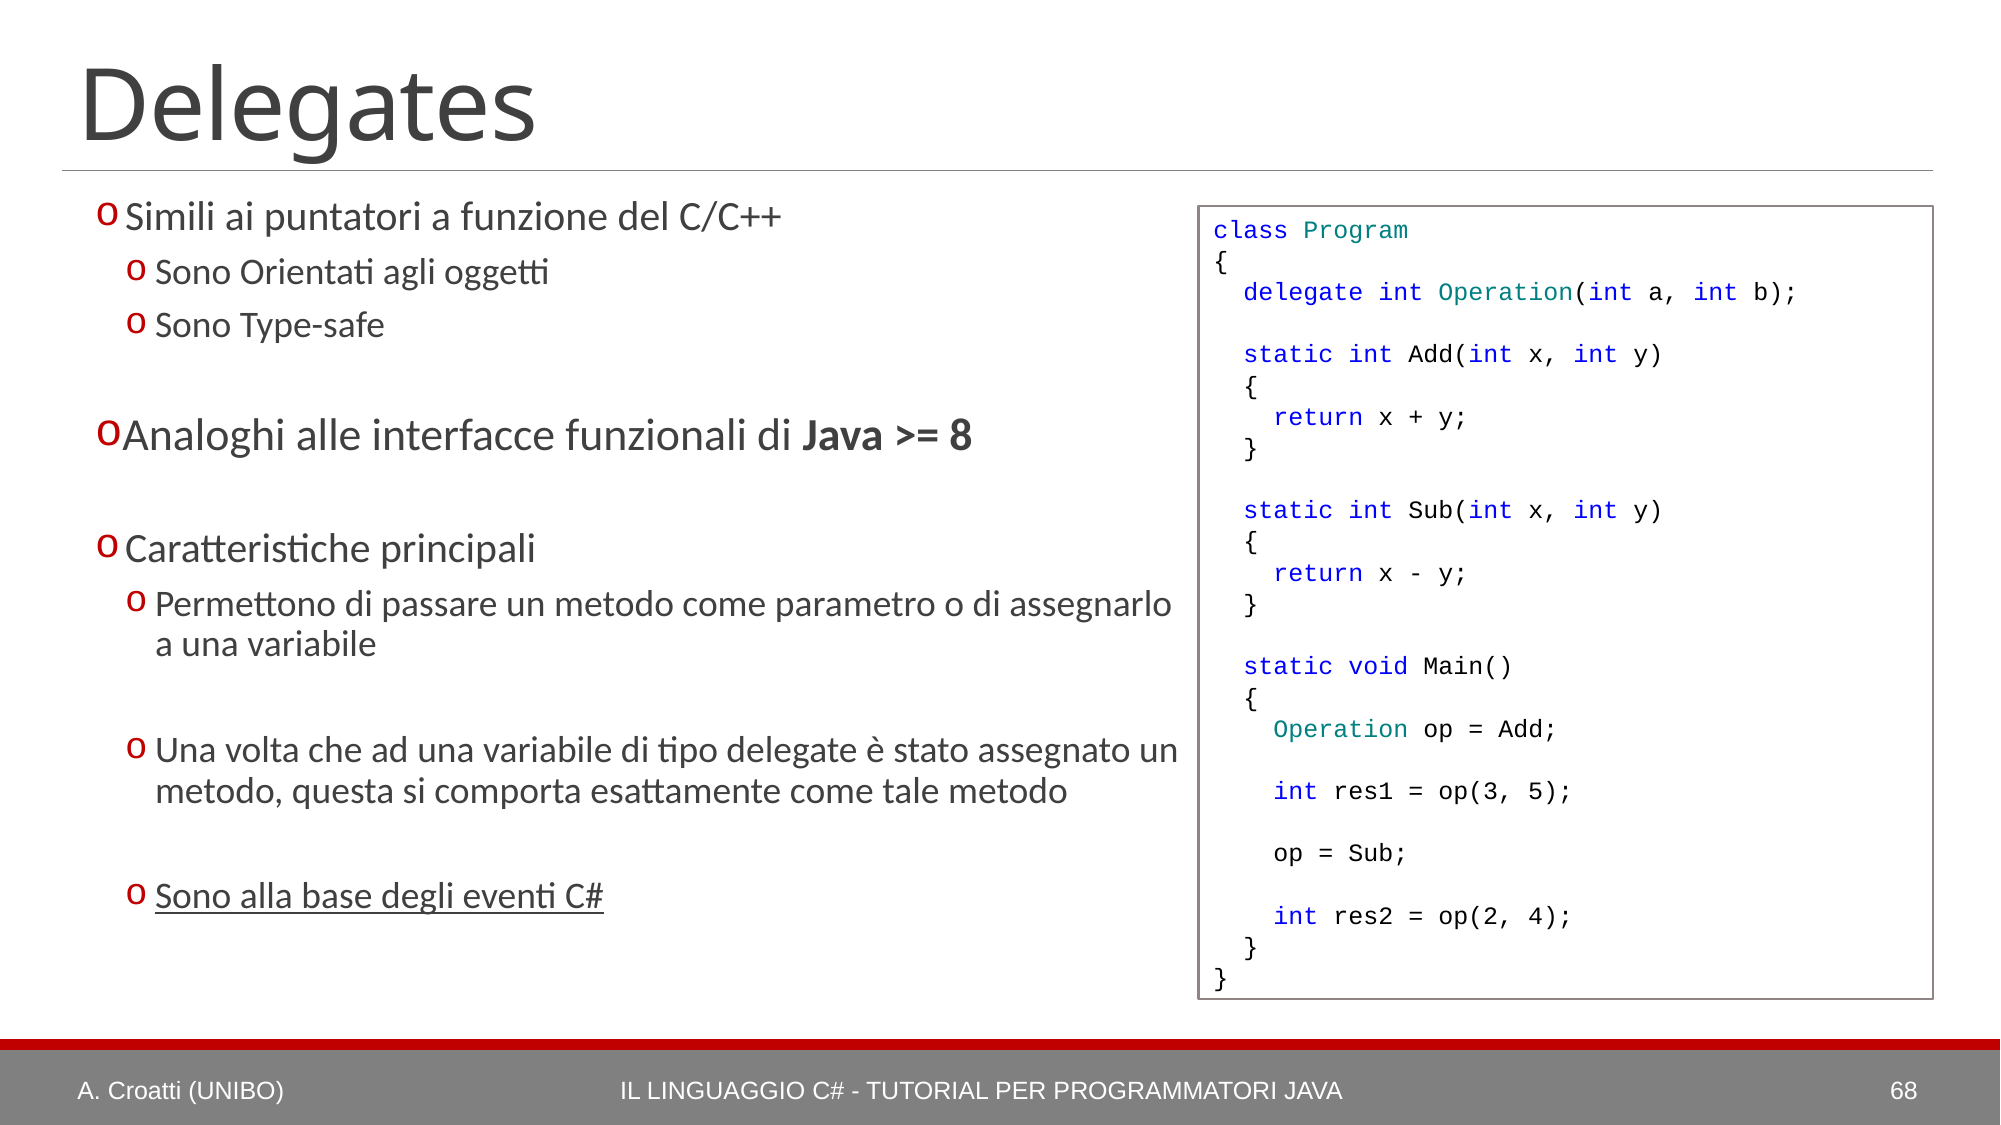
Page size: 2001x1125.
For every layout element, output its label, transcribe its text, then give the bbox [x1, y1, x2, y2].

footer Il Linguaggio C# - Tutorial per Programmatori Java [339, 1059, 1624, 1120]
text_box Simili ai puntatori a funzione del C/C++ Sono Orientati agli oggetti Sono Type-safe Analoghi alle interfacce funzionali di Java >= 8 Caratteristiche principali Permettono di passare un metodo come parametro o di assegnarlo a una variabile Una volta che ad una variabile di tipo delegate è stato assegnato un metodo, questa si comporta esattamente come tale metodo Sono alla base degli eventi C# [62, 187, 1182, 999]
title Delegates [62, 47, 1933, 169]
slide_number A. Croatti (UNIBO) [62, 1059, 339, 1120]
text_box class Program { delegate int Operation(int a, int b); static int Add(int x, int y) { return x + y; } static int Sub(int x, int y) { return x - y; } static void Main() { Operation op = Add; int res1 = op(3, 5); op = Sub; int res2 = op(2, 4); } } [1197, 205, 1934, 1000]
slide_number 68 [1624, 1059, 1933, 1120]
